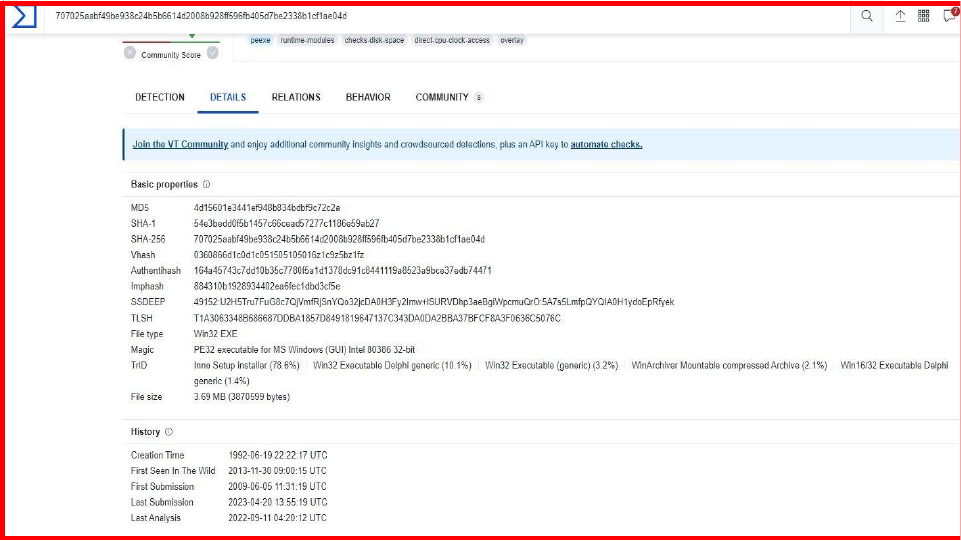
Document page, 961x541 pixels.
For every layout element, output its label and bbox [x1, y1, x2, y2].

text_box [1, 0, 961, 539]
